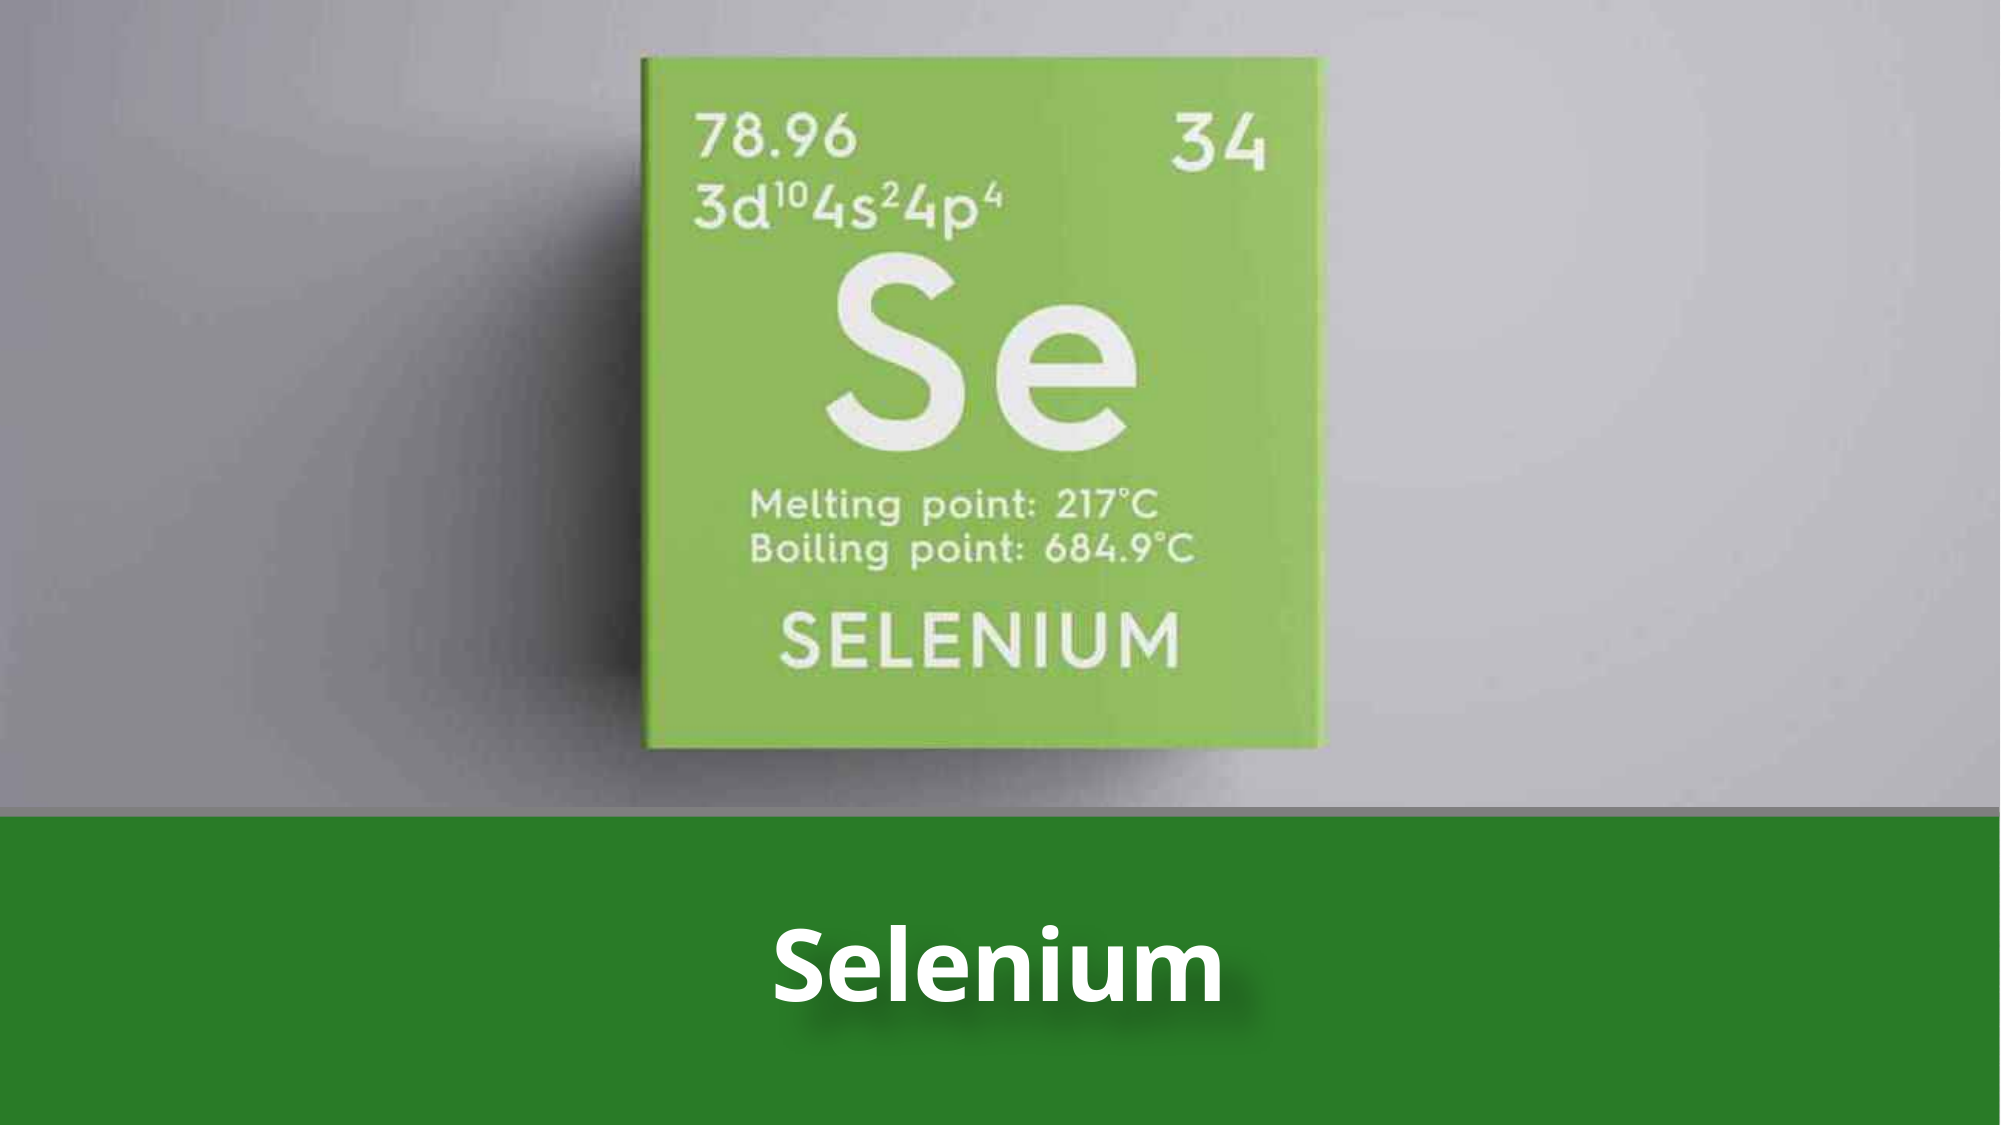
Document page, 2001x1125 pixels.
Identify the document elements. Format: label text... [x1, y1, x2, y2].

picture [0, 0, 2001, 1125]
title Selenium [170, 909, 1830, 1022]
